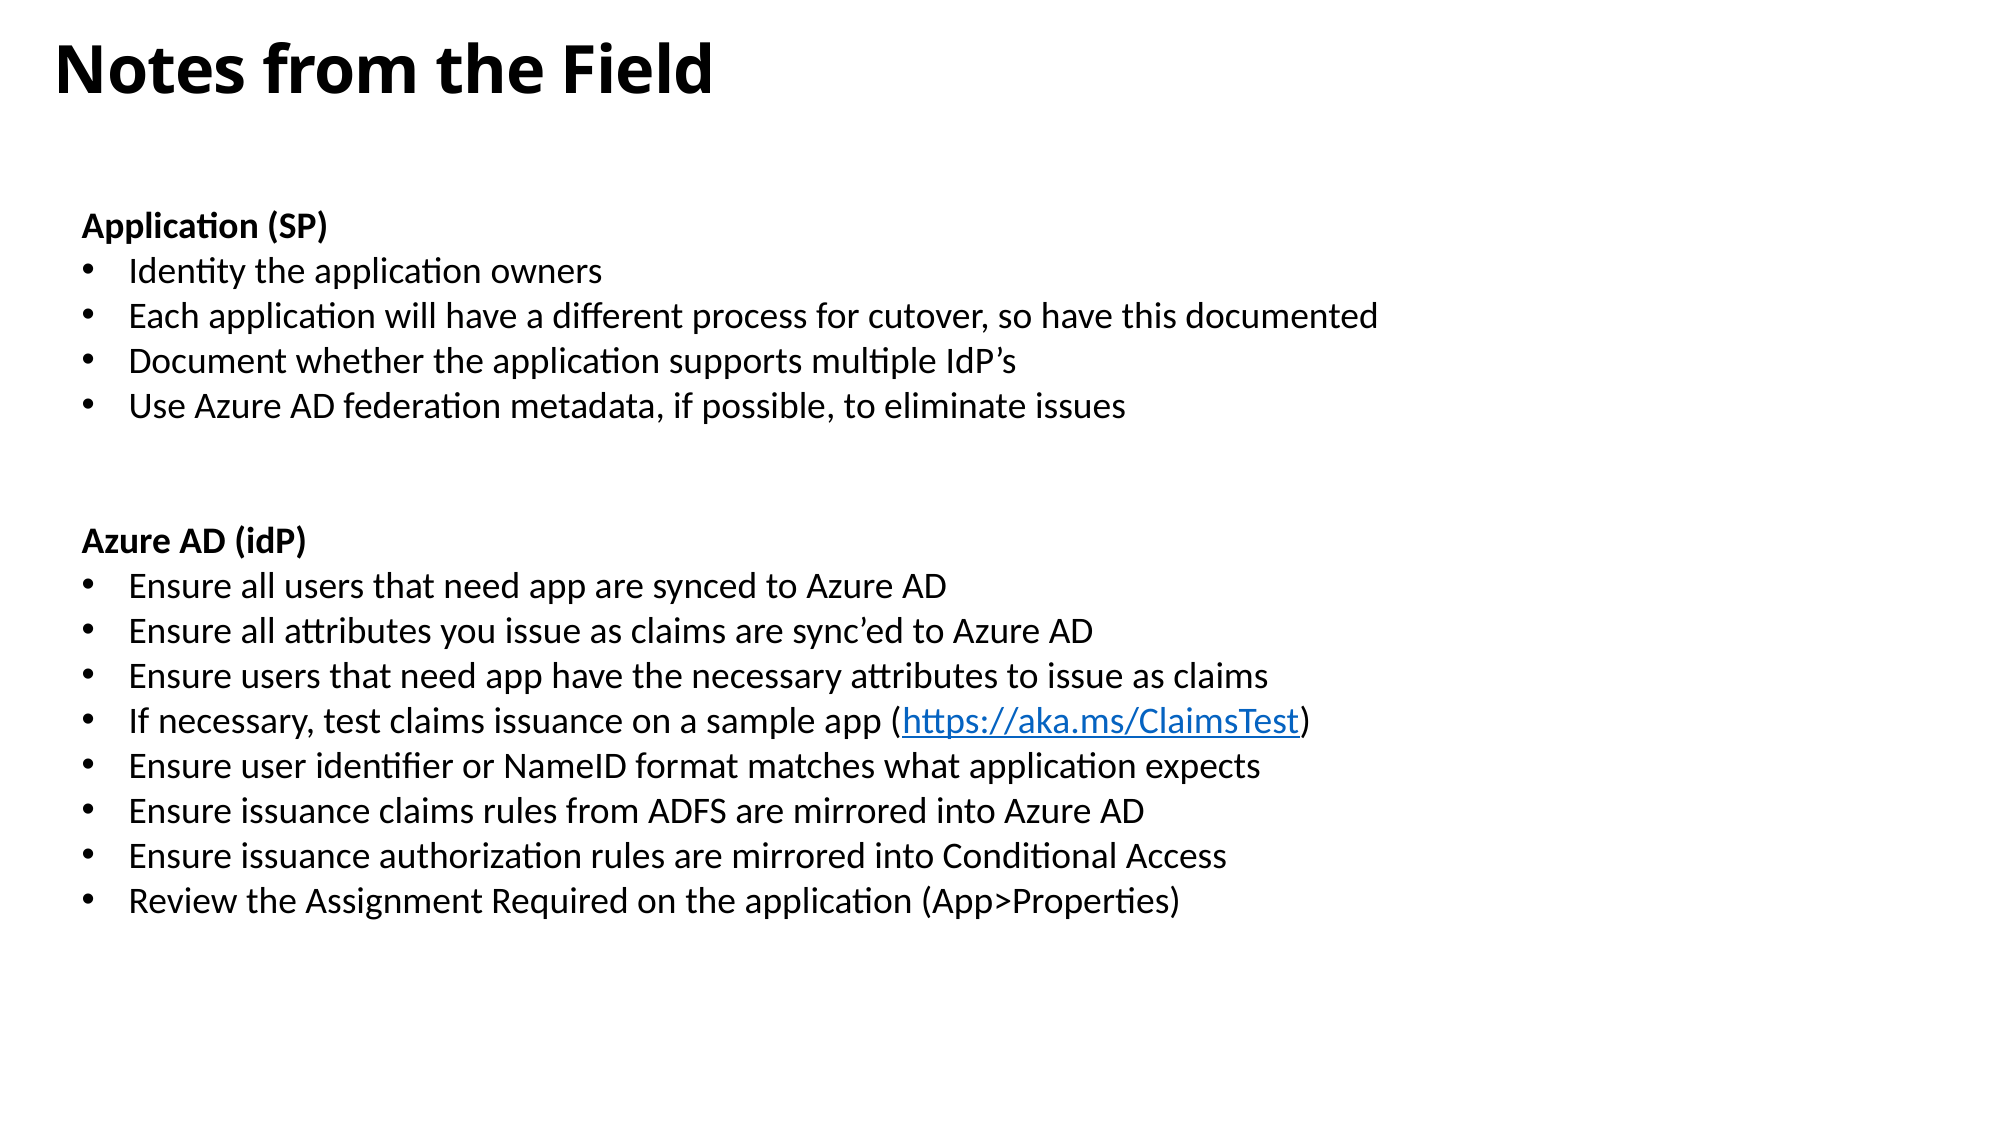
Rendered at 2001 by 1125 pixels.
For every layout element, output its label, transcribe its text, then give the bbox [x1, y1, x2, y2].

title Notes from the Field [39, 31, 1847, 113]
text_box Application (SP) Identity the application owners Each application will have a different process for cutover, so have this documented Document whether the application supports multiple IdP’s Use Azure AD federation metadata, if possible, to eliminate issues Azure AD (idP) Ensure all users that need app are synced to Azure AD Ensure all attributes you issue as claims are sync’ed to Azure AD Ensure users that need app have the necessary attributes to issue as claims If necessary, test claims issuance on a sample app (https://aka.ms/ClaimsTest) Ensure user identifier or NameID format matches what application expects Ensure issuance claims rules from ADFS are mirrored into Azure AD Ensure issuance authorization rules are mirrored into Conditional Access Review the Assignment Required on the application (App>Properties) [66, 193, 1620, 1064]
